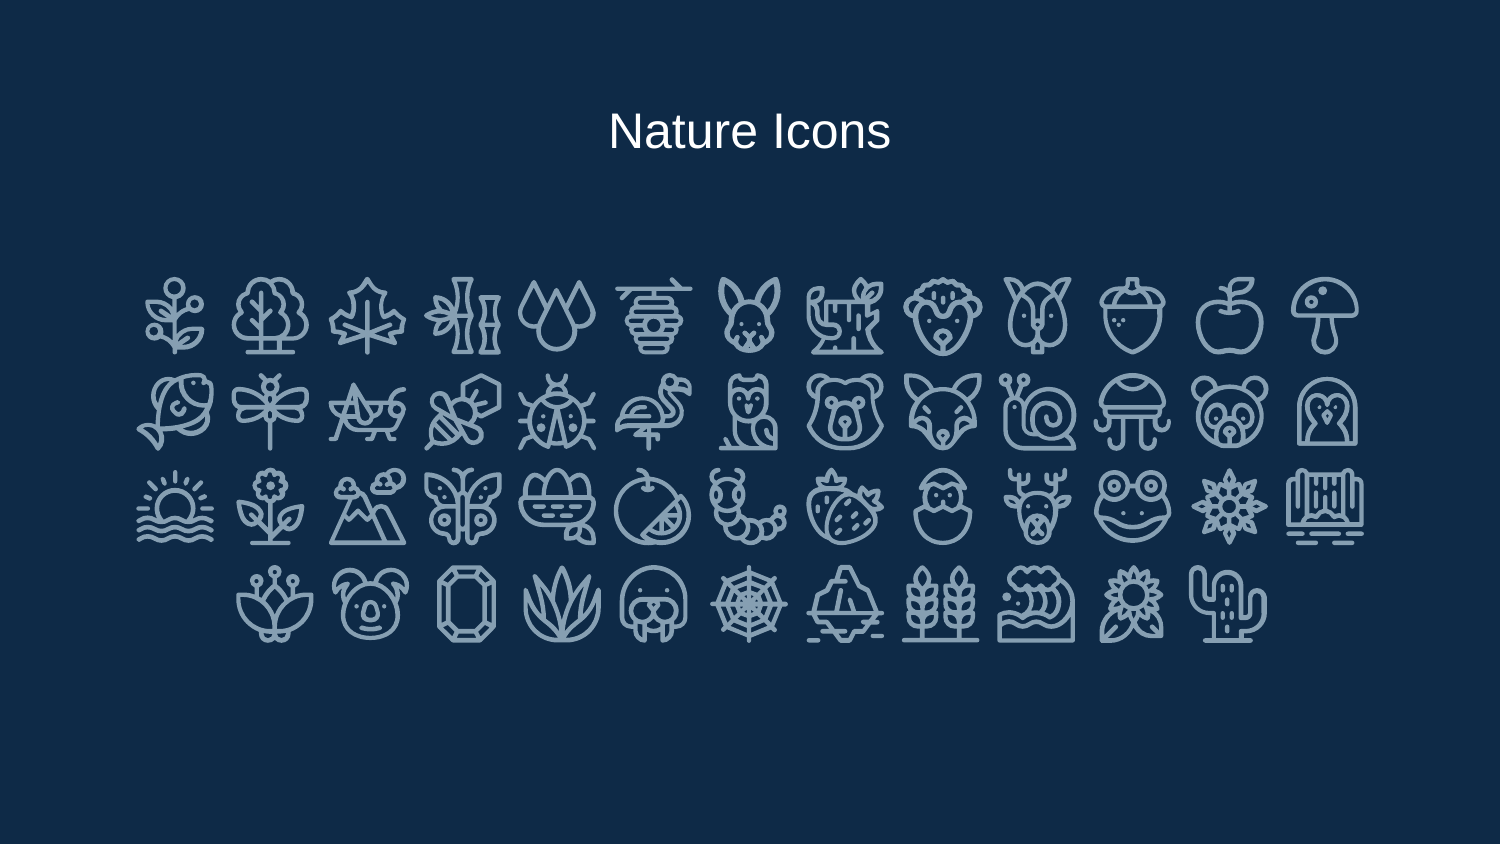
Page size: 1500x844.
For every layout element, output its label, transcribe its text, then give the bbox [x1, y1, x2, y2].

text_box [613, 467, 692, 546]
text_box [619, 564, 688, 643]
text_box [145, 276, 205, 355]
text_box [998, 372, 1077, 451]
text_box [135, 372, 215, 452]
title Nature Icons [117, 83, 1383, 163]
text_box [997, 565, 1076, 643]
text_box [517, 373, 597, 451]
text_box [1188, 564, 1268, 644]
text_box [517, 279, 596, 352]
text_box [806, 564, 885, 644]
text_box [717, 275, 782, 354]
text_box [1296, 376, 1358, 446]
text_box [423, 467, 502, 546]
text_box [806, 467, 885, 546]
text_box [806, 372, 885, 451]
text_box [710, 565, 788, 643]
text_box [718, 372, 778, 451]
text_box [1002, 276, 1073, 355]
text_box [903, 276, 983, 357]
text_box [424, 373, 502, 451]
text_box [328, 276, 407, 355]
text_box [423, 276, 503, 355]
text_box [1099, 565, 1164, 643]
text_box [1290, 276, 1360, 355]
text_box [331, 567, 410, 641]
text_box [517, 467, 597, 546]
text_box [806, 276, 885, 355]
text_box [135, 469, 215, 544]
text_box [709, 467, 787, 546]
text_box [523, 565, 601, 643]
text_box [1191, 468, 1269, 545]
text_box [437, 565, 496, 643]
text_box [901, 565, 980, 643]
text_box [1003, 467, 1072, 546]
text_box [328, 467, 408, 546]
text_box [615, 277, 693, 355]
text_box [1098, 276, 1167, 355]
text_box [903, 372, 982, 451]
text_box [1285, 467, 1365, 546]
text_box [1093, 372, 1171, 451]
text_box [1093, 469, 1172, 544]
text_box [236, 565, 314, 643]
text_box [236, 467, 305, 546]
text_box [231, 276, 309, 355]
text_box [231, 373, 309, 451]
text_box [328, 382, 407, 442]
text_box [1195, 276, 1264, 355]
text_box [913, 467, 973, 546]
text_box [1190, 375, 1269, 449]
text_box [615, 372, 692, 451]
